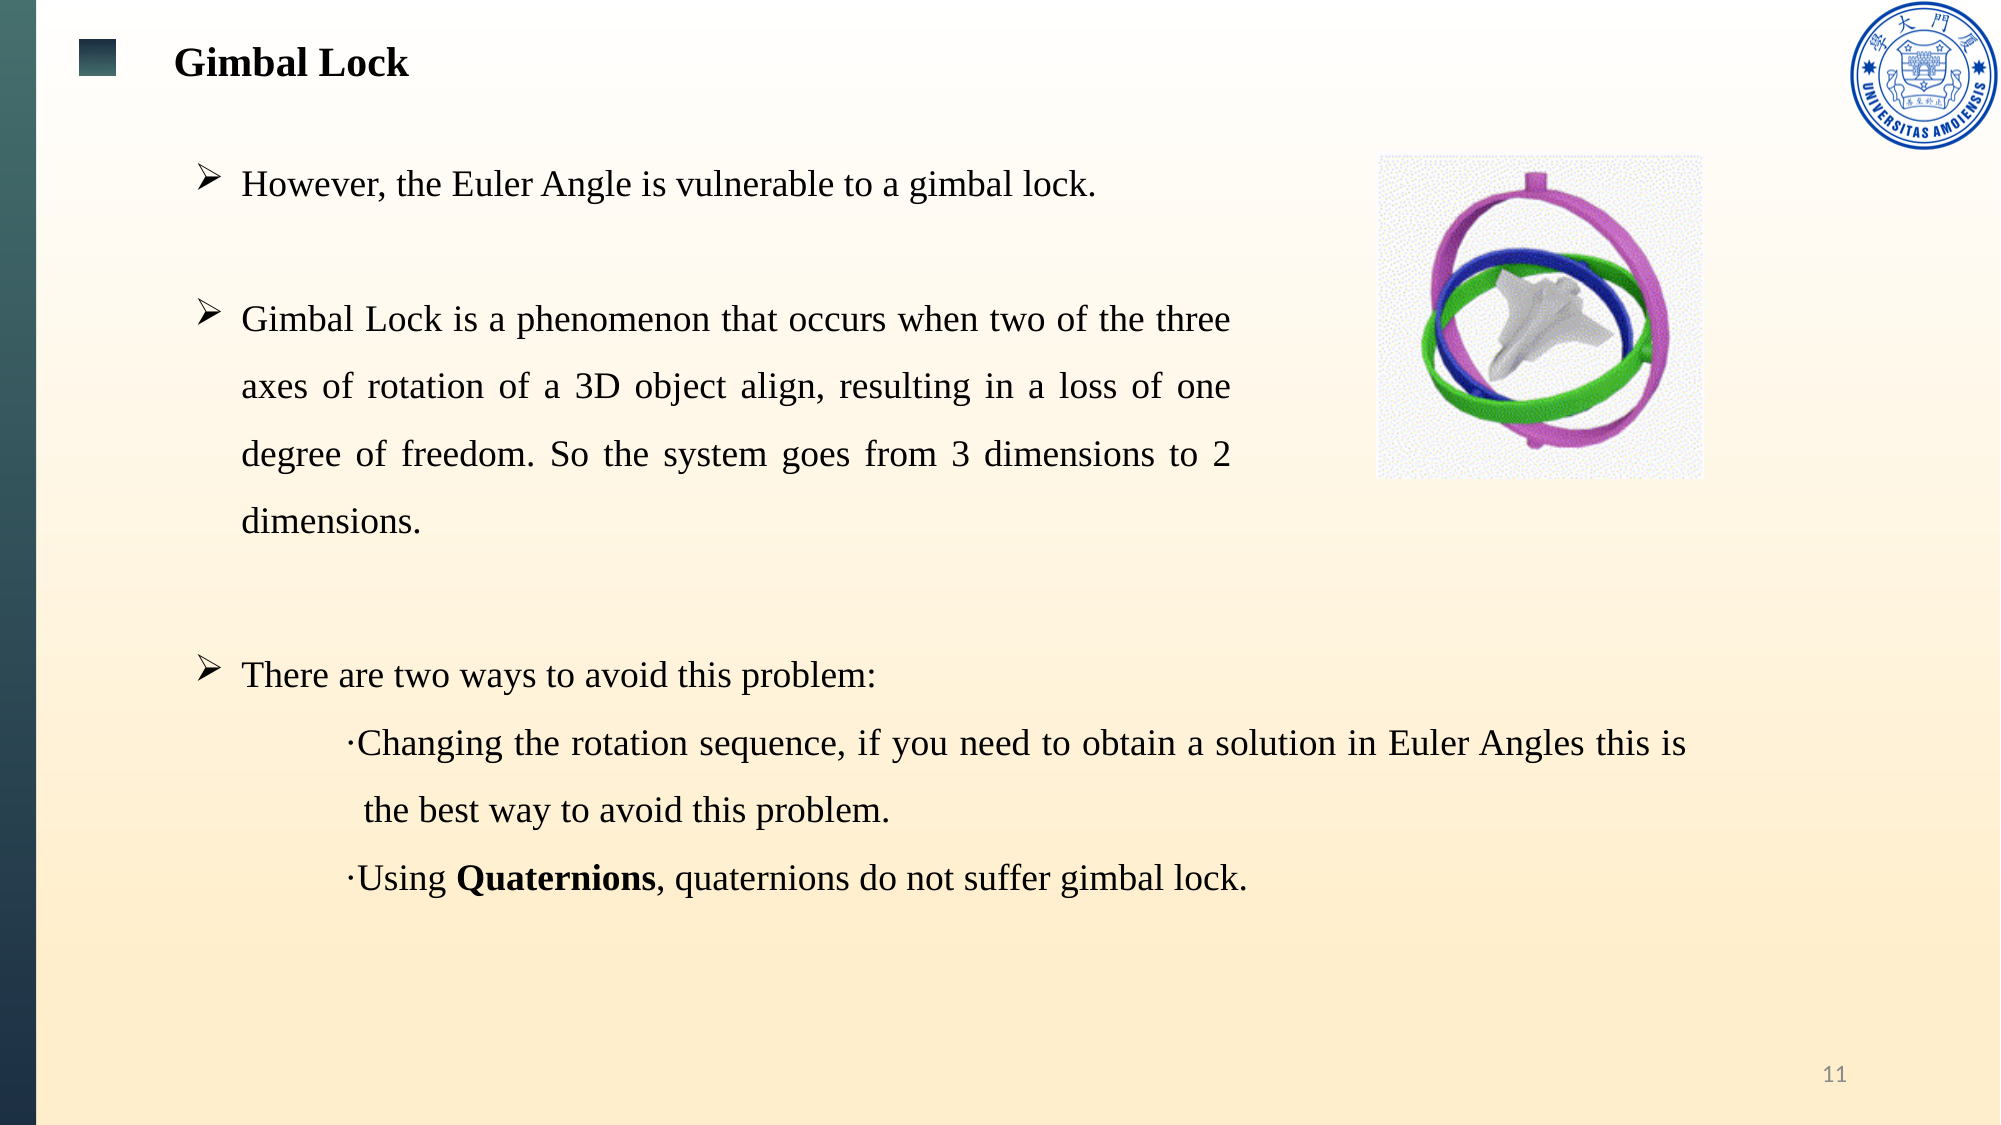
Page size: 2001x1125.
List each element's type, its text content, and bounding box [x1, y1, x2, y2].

text_box There are two ways to avoid this problem: ·Changing the rotation sequence, if you need to obtain a solution in Euler Angles this is the best way to avoid this problem. ·Using Quaternions, quaternions do not suffer gimbal lock. [179, 620, 1704, 905]
text_box [0, 0, 37, 1125]
text_box Gimbal Lock [159, 27, 1159, 93]
picture [1847, 0, 2000, 152]
slide_number 11 [1412, 1042, 1863, 1103]
picture [1376, 151, 1704, 479]
picture [79, 39, 116, 76]
text_box However, the Euler Angle is vulnerable to a gimbal lock. Gimbal Lock is a phenomenon that occurs when two of the three axes of rotation of a 3D object align, resulting in a loss of one degree of freedom. So the system goes from 3 dimensions to 2 dimensions. [179, 129, 1248, 549]
